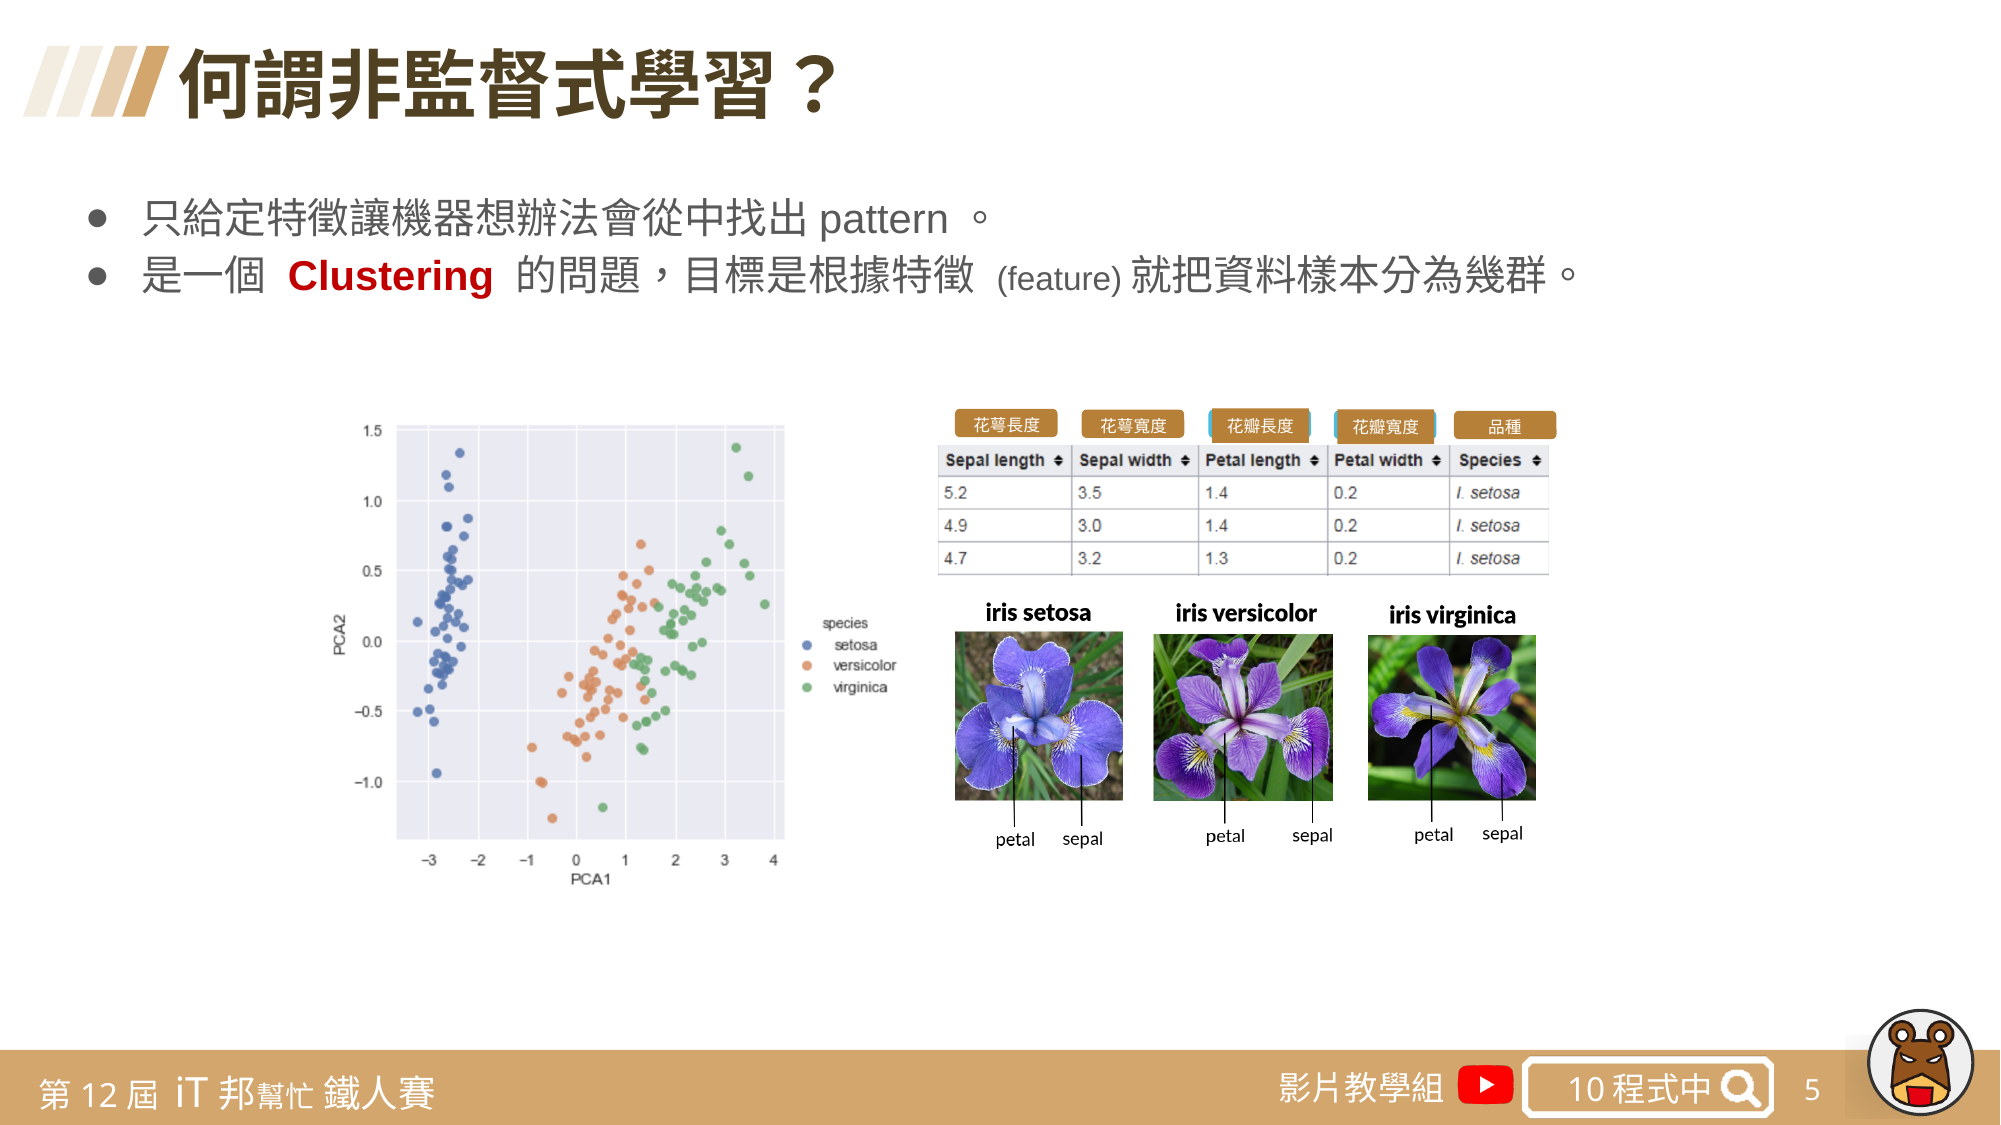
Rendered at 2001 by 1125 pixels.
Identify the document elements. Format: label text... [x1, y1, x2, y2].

text_box 花萼寬度 [1085, 408, 1183, 443]
text_box [1537, 409, 1558, 441]
picture [324, 418, 1581, 895]
text_box 花瓣寬度 [1337, 409, 1435, 445]
text_box 花瓣長度 [1212, 408, 1309, 443]
text_box 品種 [1473, 409, 1537, 445]
picture [1410, 962, 1774, 1125]
text_box [1309, 409, 1313, 439]
text_box [1080, 408, 1085, 439]
picture [1871, 1012, 1971, 1112]
text_box [1452, 409, 1473, 441]
text_box 花萼長度 [958, 407, 1056, 443]
list 何謂非監督式學習？ [162, 40, 1691, 138]
text_box [1332, 409, 1337, 440]
text_box [1207, 408, 1212, 439]
text_box 只給定特徵讓機器想辦法會從中找出pattern。 是一個 Clustering 的問題，目標是根據特徵 (feature)就把資料樣本分為幾群。 [51, 168, 1797, 376]
text_box [953, 408, 958, 438]
